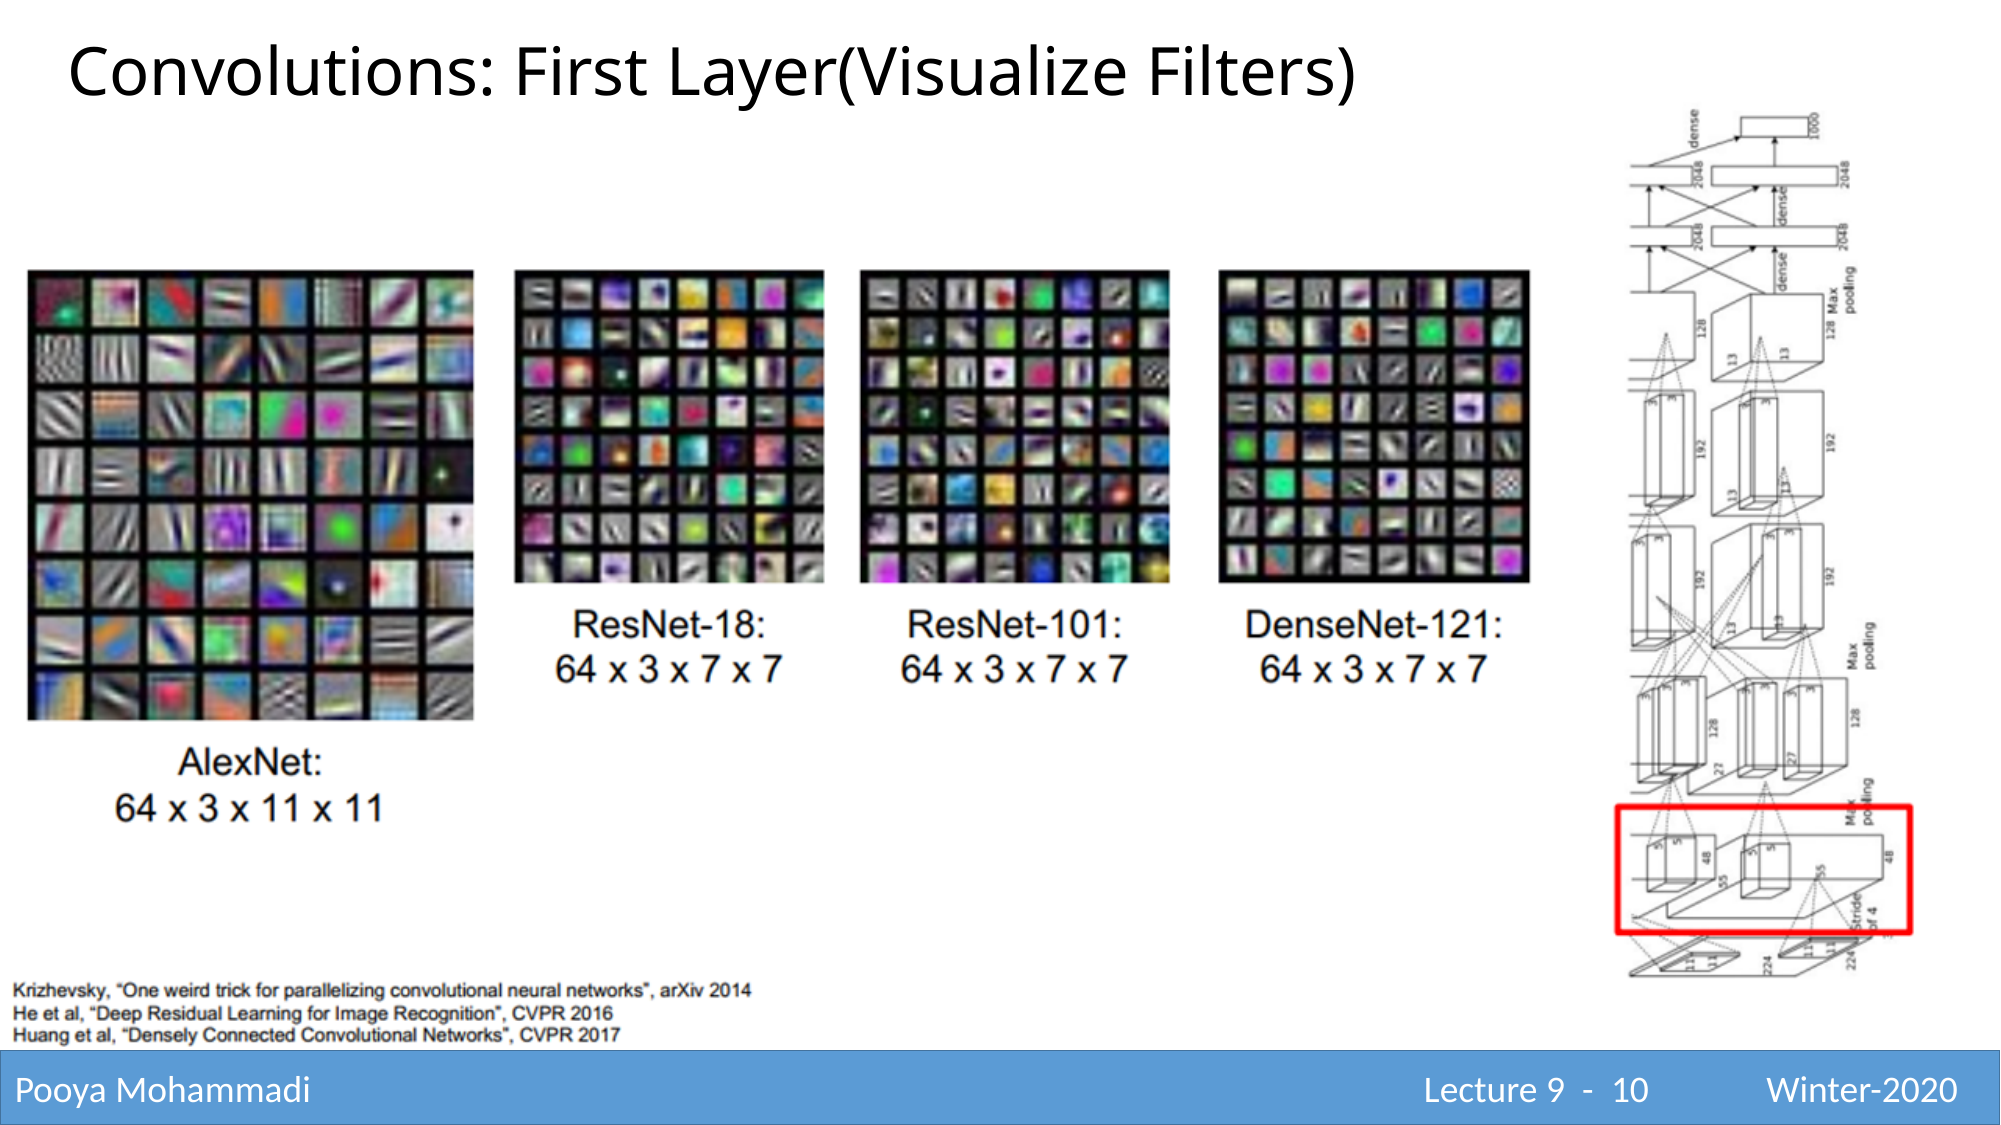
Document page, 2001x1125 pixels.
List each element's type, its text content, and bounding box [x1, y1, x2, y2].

text_box Convolutions: First Layer(Visualize Filters) [52, 21, 1374, 91]
picture [0, 91, 2000, 1050]
text_box Pooya Mohammadi Lecture 9 - 10 Winter-2020 [0, 1050, 2000, 1125]
